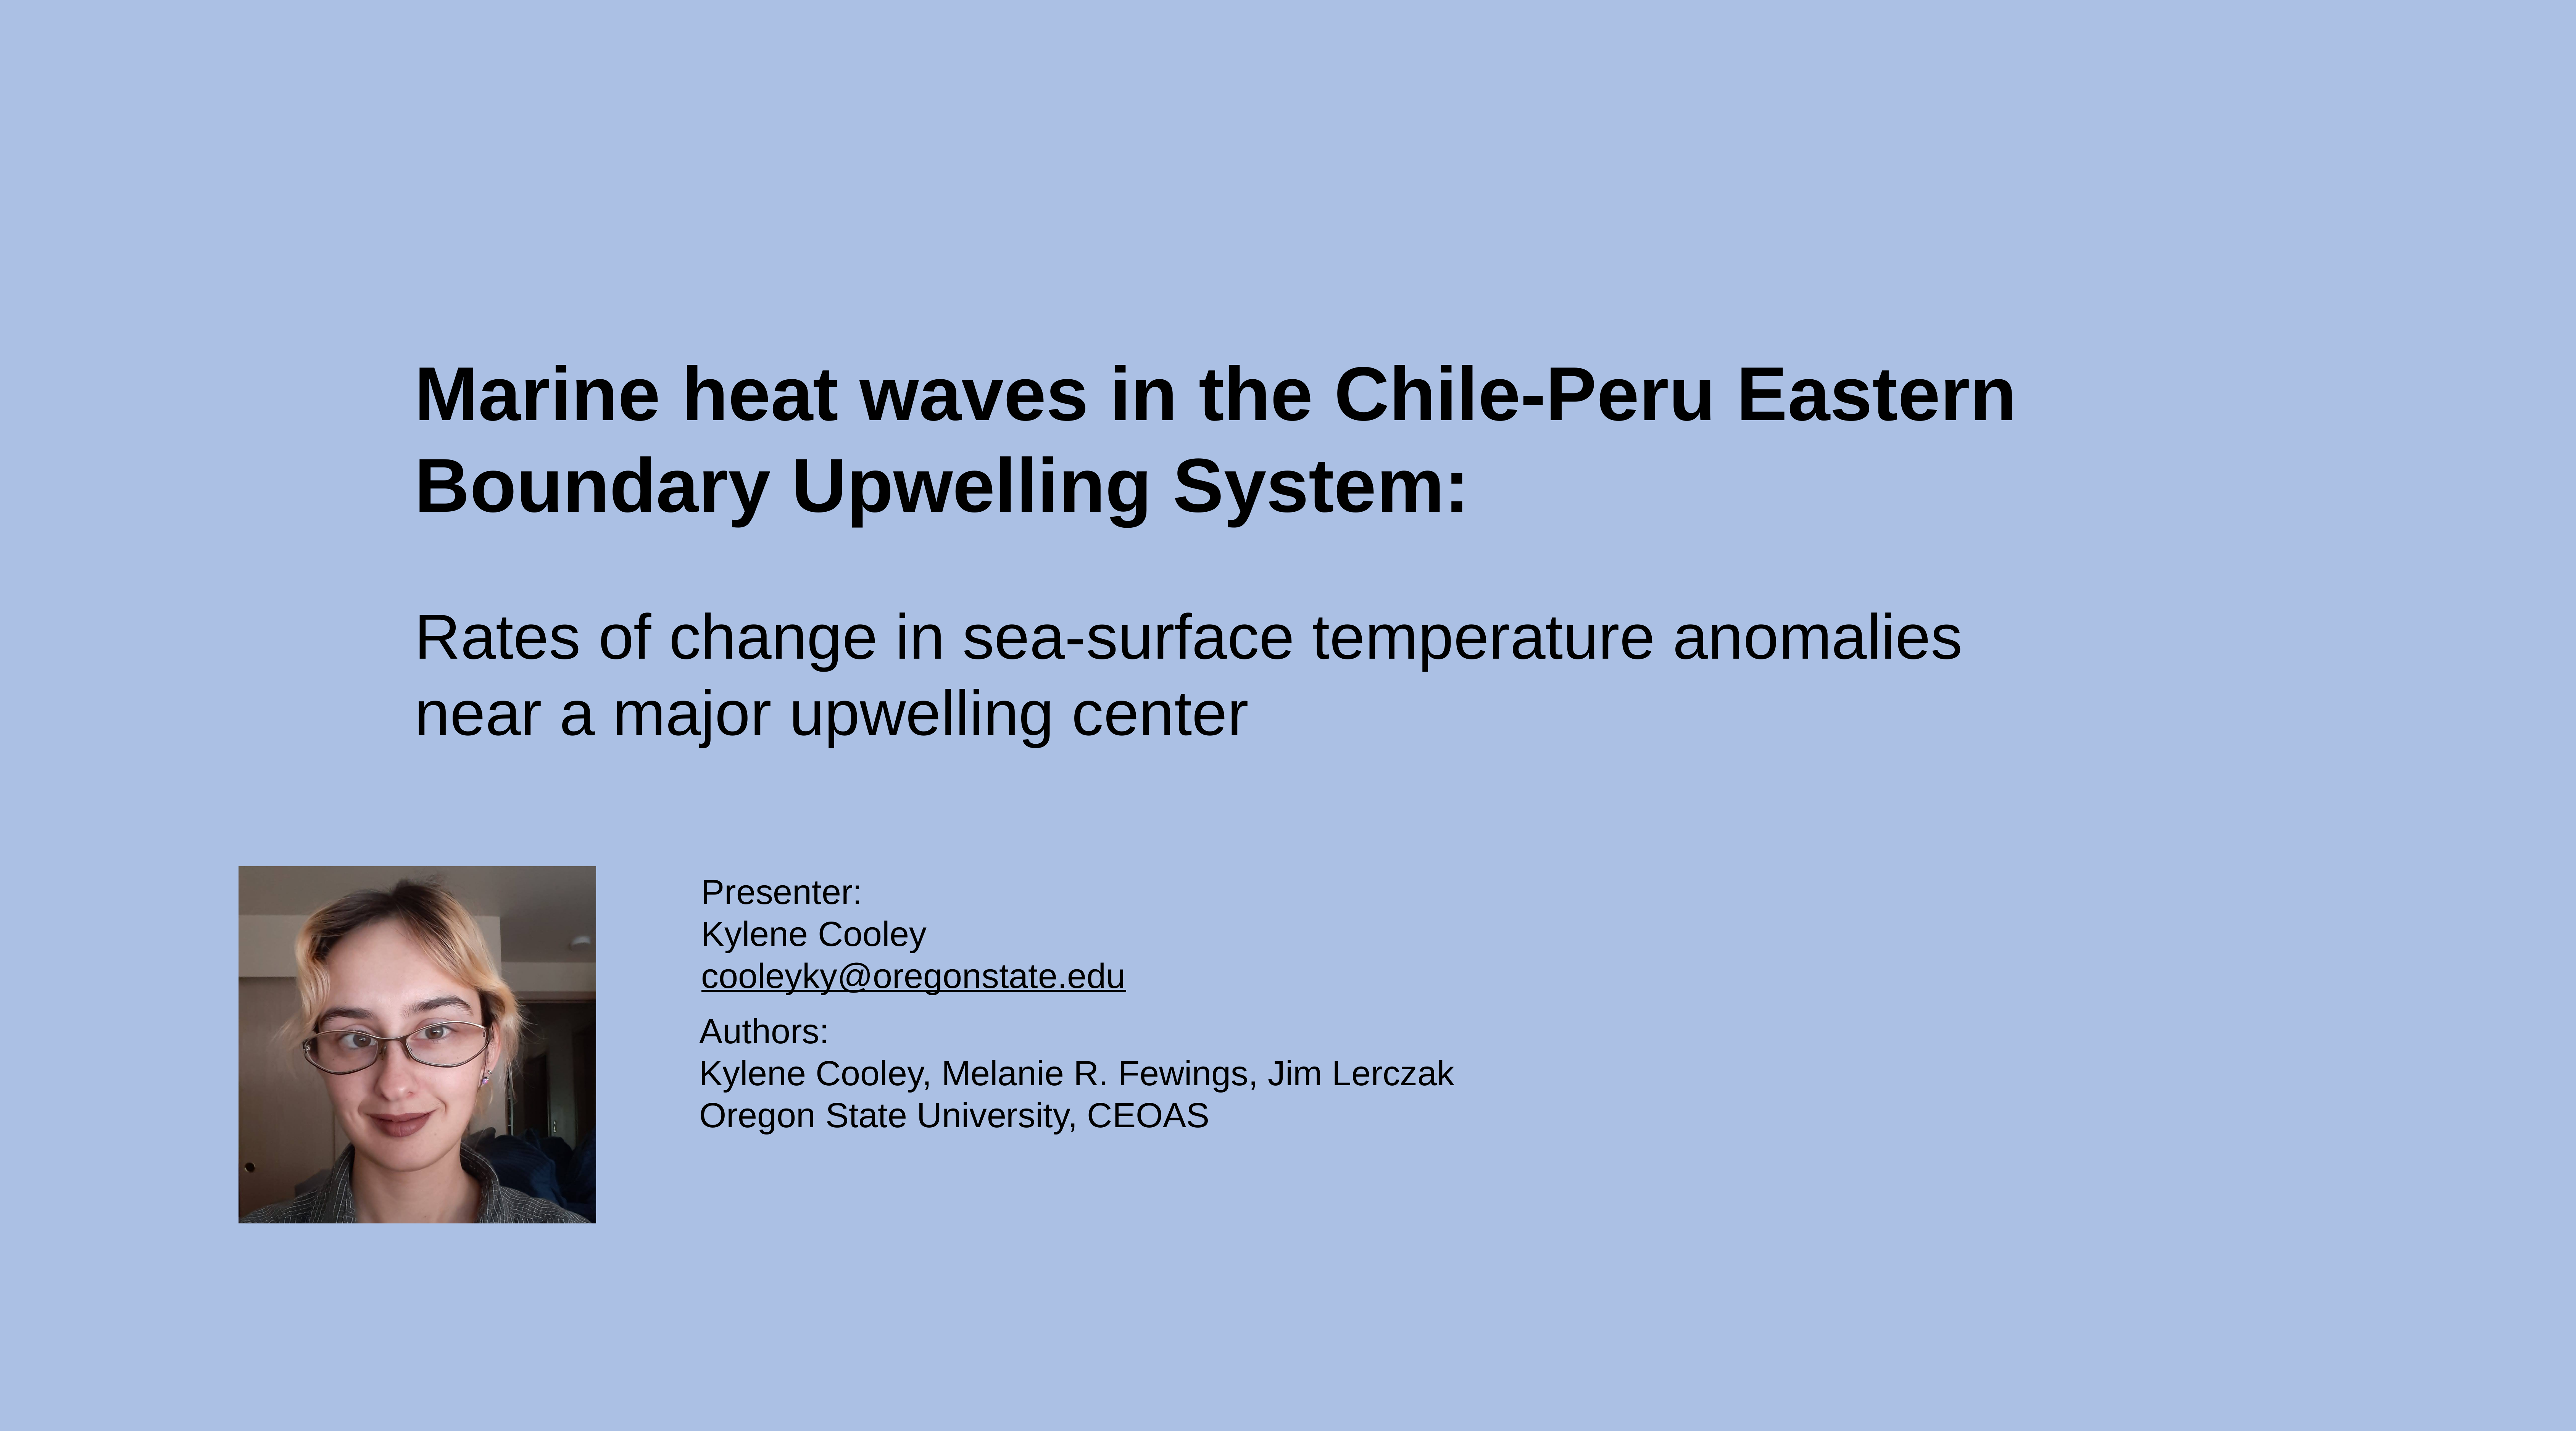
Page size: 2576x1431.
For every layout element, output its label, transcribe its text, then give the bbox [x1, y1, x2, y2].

text_box Marine heat waves in the Chile-Peru Eastern Boundary Upwelling System: [409, 341, 2044, 530]
text_box Rates of change in sea-surface temperature anomalies near a major upwelling center [409, 592, 2044, 751]
text_box Authors: Kylene Cooley, Melanie R. Fewings, Jim Lerczak Oregon State University, CEOAS [693, 1006, 1532, 1138]
picture [239, 866, 596, 1224]
text_box Presenter: Kylene Cooley cooleyky@oregonstate.edu [695, 866, 1152, 1006]
